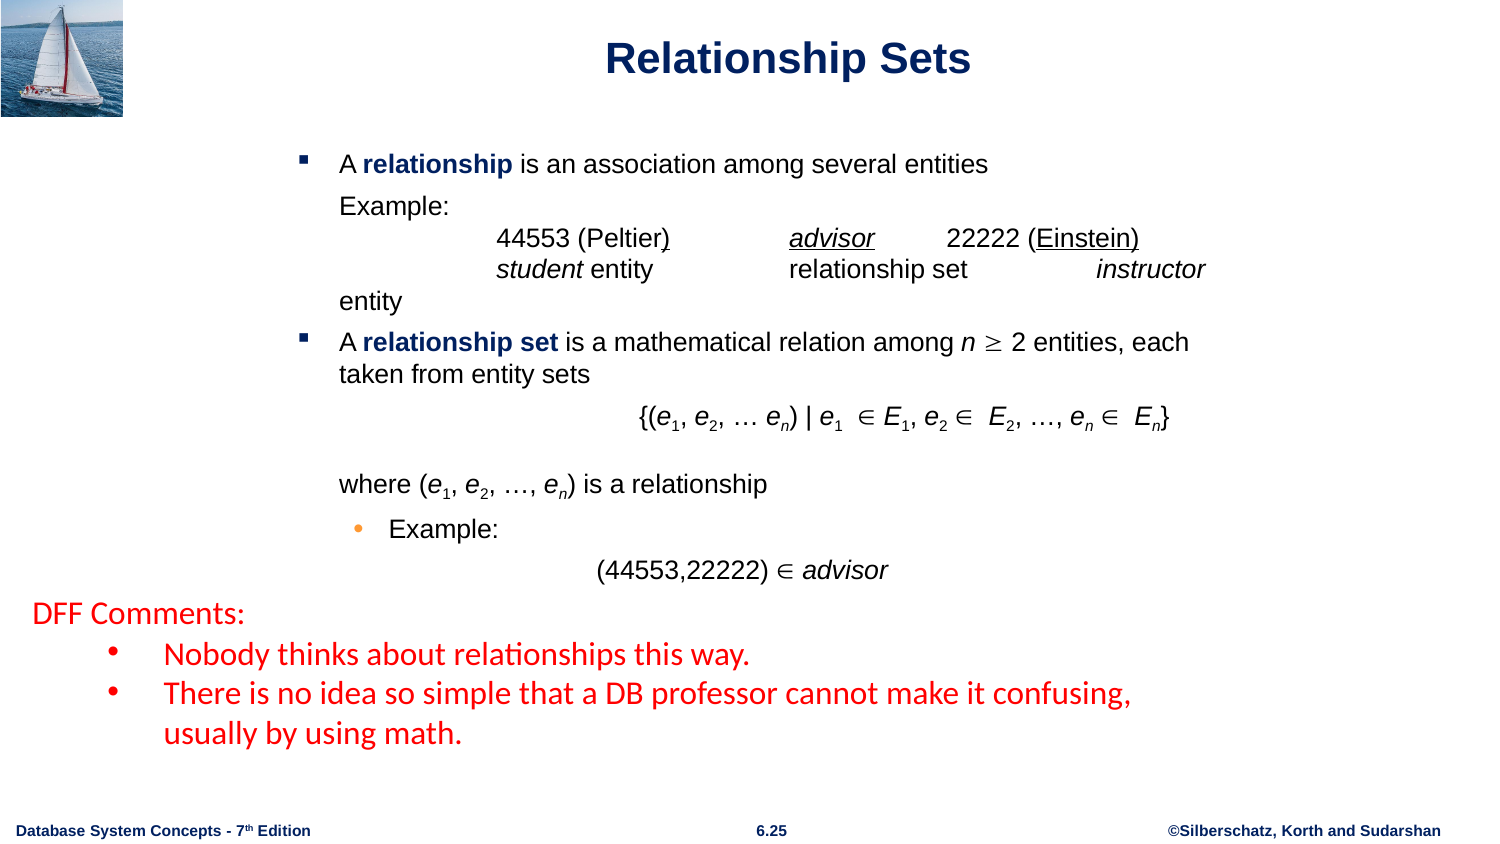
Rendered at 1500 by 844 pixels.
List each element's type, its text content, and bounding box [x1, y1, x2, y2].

list A relationship is an association among several entities Example: 44553 (Peltier) advisor 22222 (Einstein) student entity relationship set instructor entity A relationship set is a mathematical relation among n  2 entities, each taken from entity sets {(e1, e2, … en) | e1  E1, e2  E2, …, en  En} where (e1, e2, …, en) is a relationship Example: (44553,22222)  advisor [282, 139, 1238, 584]
title Relationship Sets [125, 14, 1452, 90]
text_box DFF Comments: Nobody thinks about relationships this way. There is no idea so simple that a DB professor cannot make it confusing, usually by using math. [17, 584, 1451, 759]
picture [0, 0, 123, 117]
